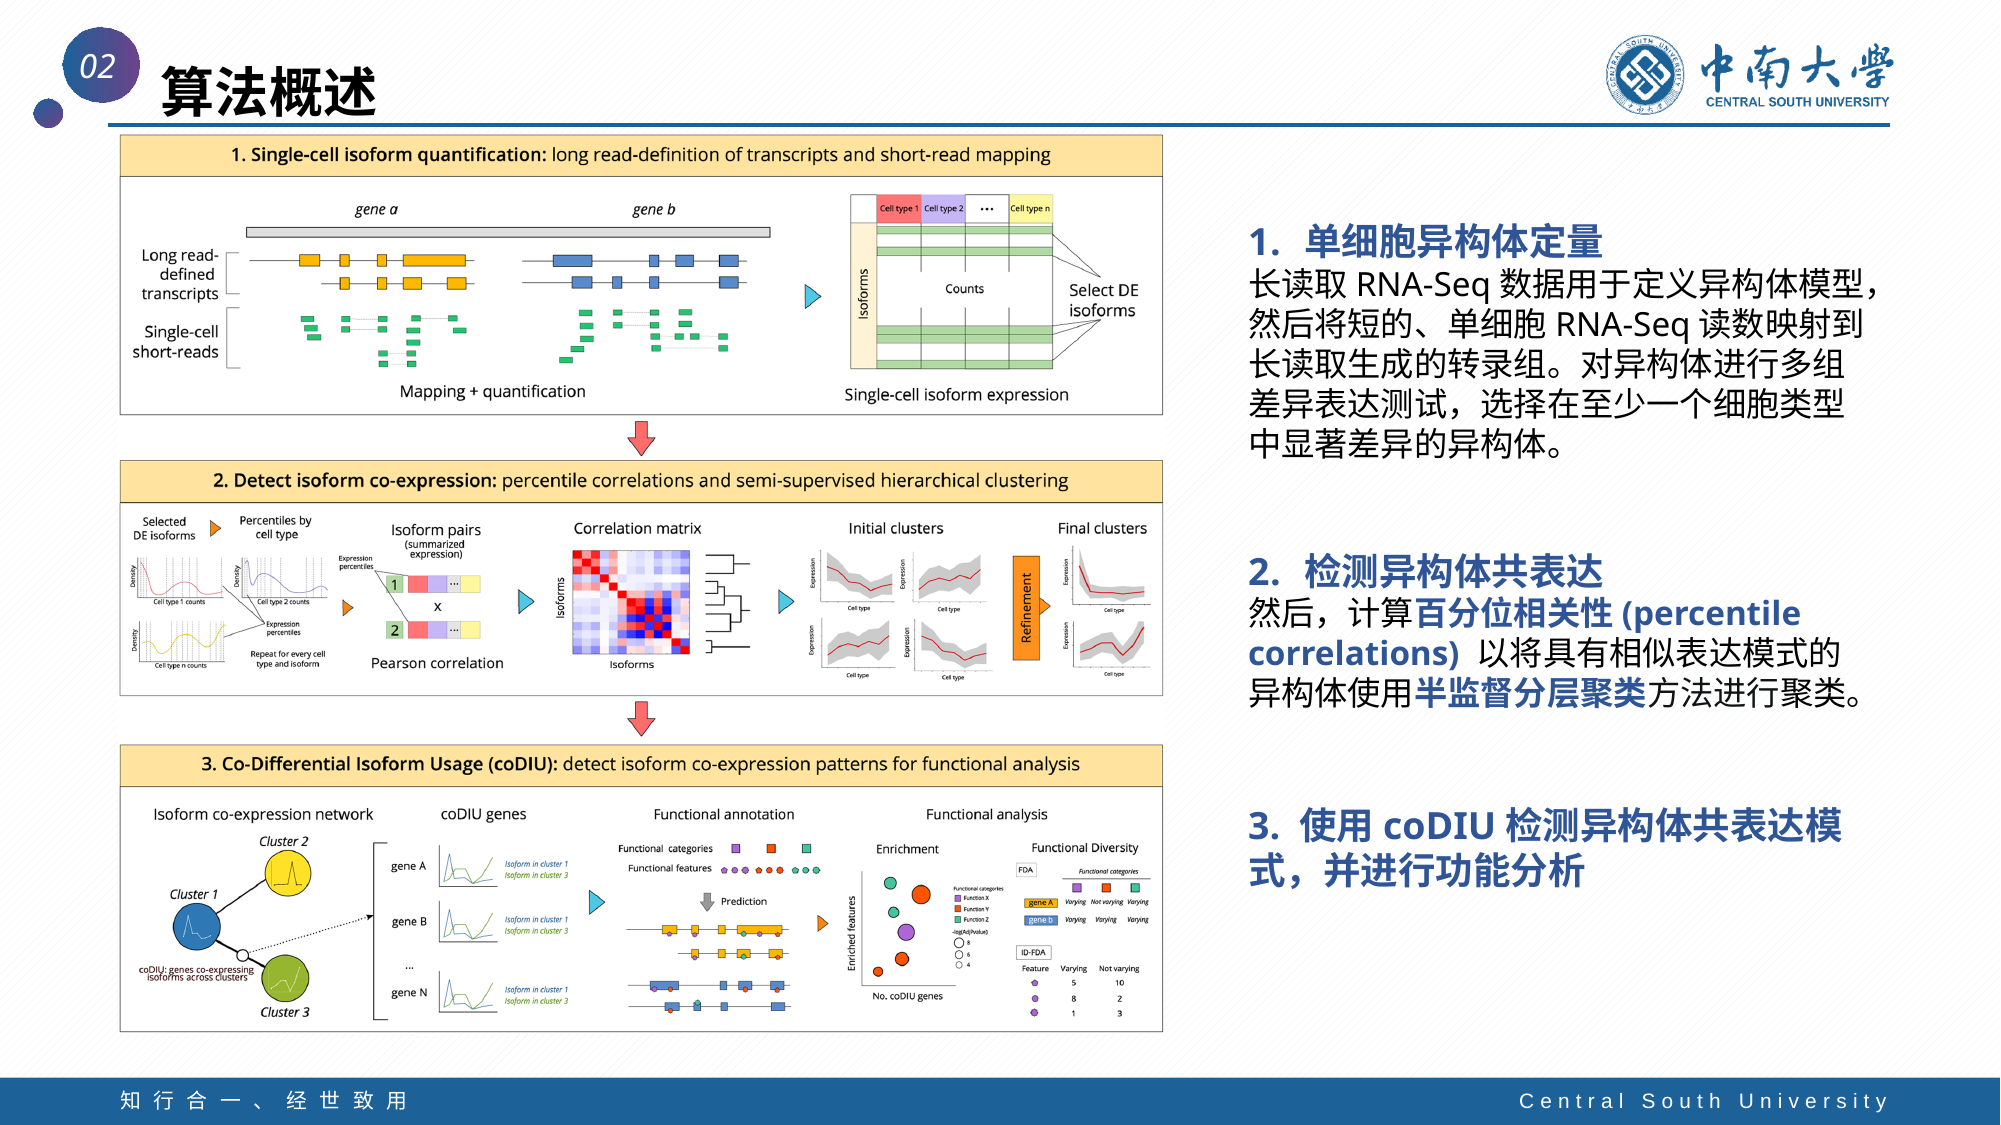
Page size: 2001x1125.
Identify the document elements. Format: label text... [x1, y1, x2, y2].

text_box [33, 26, 153, 128]
text_box 单细胞异构体定量 长读取RNA-Seq数据用于定义异构体模型，然后将短的、单细胞RNA-Seq读数映射到长读取生成的转录组。对异构体进行多组差异表达测试，选择在至少一个细胞类型中显著差异的异构体。 检测异构体共表达 然后，计算百分位相关性(percentile correlations) 以将具有相似表达模式的异构体使用半监督分层聚类方法进行聚类。 3. 使用coDIU检测异构体共表达模式，并进行功能分析 [1233, 210, 1890, 900]
text_box [0, 1077, 2000, 1125]
picture [1595, 28, 1907, 121]
text_box 算法概述 [160, 125, 1053, 132]
text_box 算法概述 [160, 0, 1053, 124]
text_box Central South University [1504, 1080, 1902, 1120]
picture [118, 133, 1165, 1035]
text_box 知行合一、经世致用 [105, 1080, 423, 1120]
